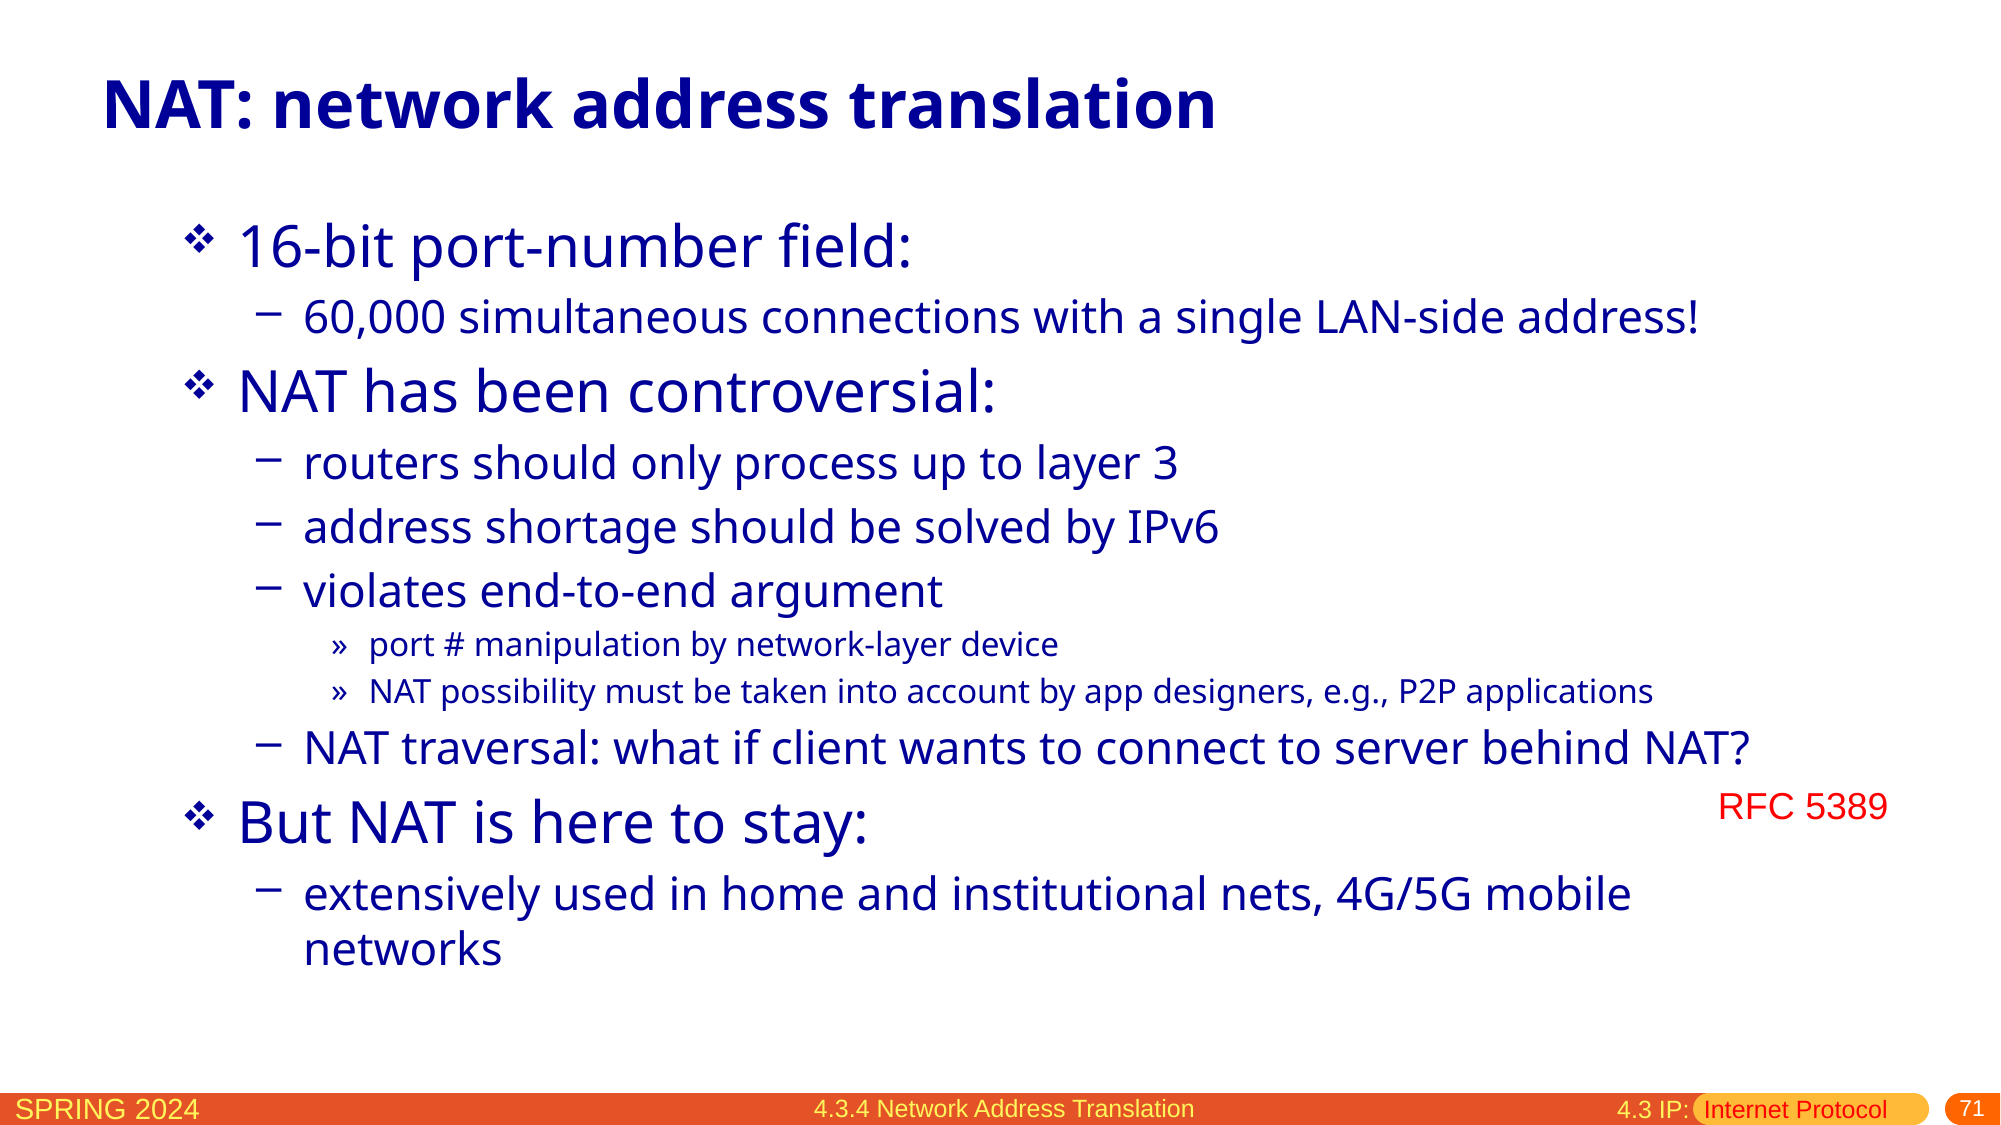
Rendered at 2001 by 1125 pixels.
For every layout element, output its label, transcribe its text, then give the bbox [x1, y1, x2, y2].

text_box 4.3 IP: Internet Protocol [1602, 1086, 1934, 1125]
title NAT: network address translation [86, 42, 1914, 161]
text_box 4.3.4 Network Address Translation (NAT) [799, 1085, 1281, 1125]
text_box RFC 5389 [1703, 775, 1904, 835]
list 16-bit port-number field: 60,000 simultaneous connections with a single LAN-side address! NAT has been controversial: routers should only process up to layer 3 address shortage should be solved by IPv6 violates end-to-end argument port # manipulation by network-layer device NAT possibility must be taken into account by app designers, e.g., P2P applications NAT traversal: what if client wants to connect to server behind NAT? But NAT is here to stay: extensively used in home and institutional nets, 4G/5G mobile networks [166, 201, 1804, 1060]
